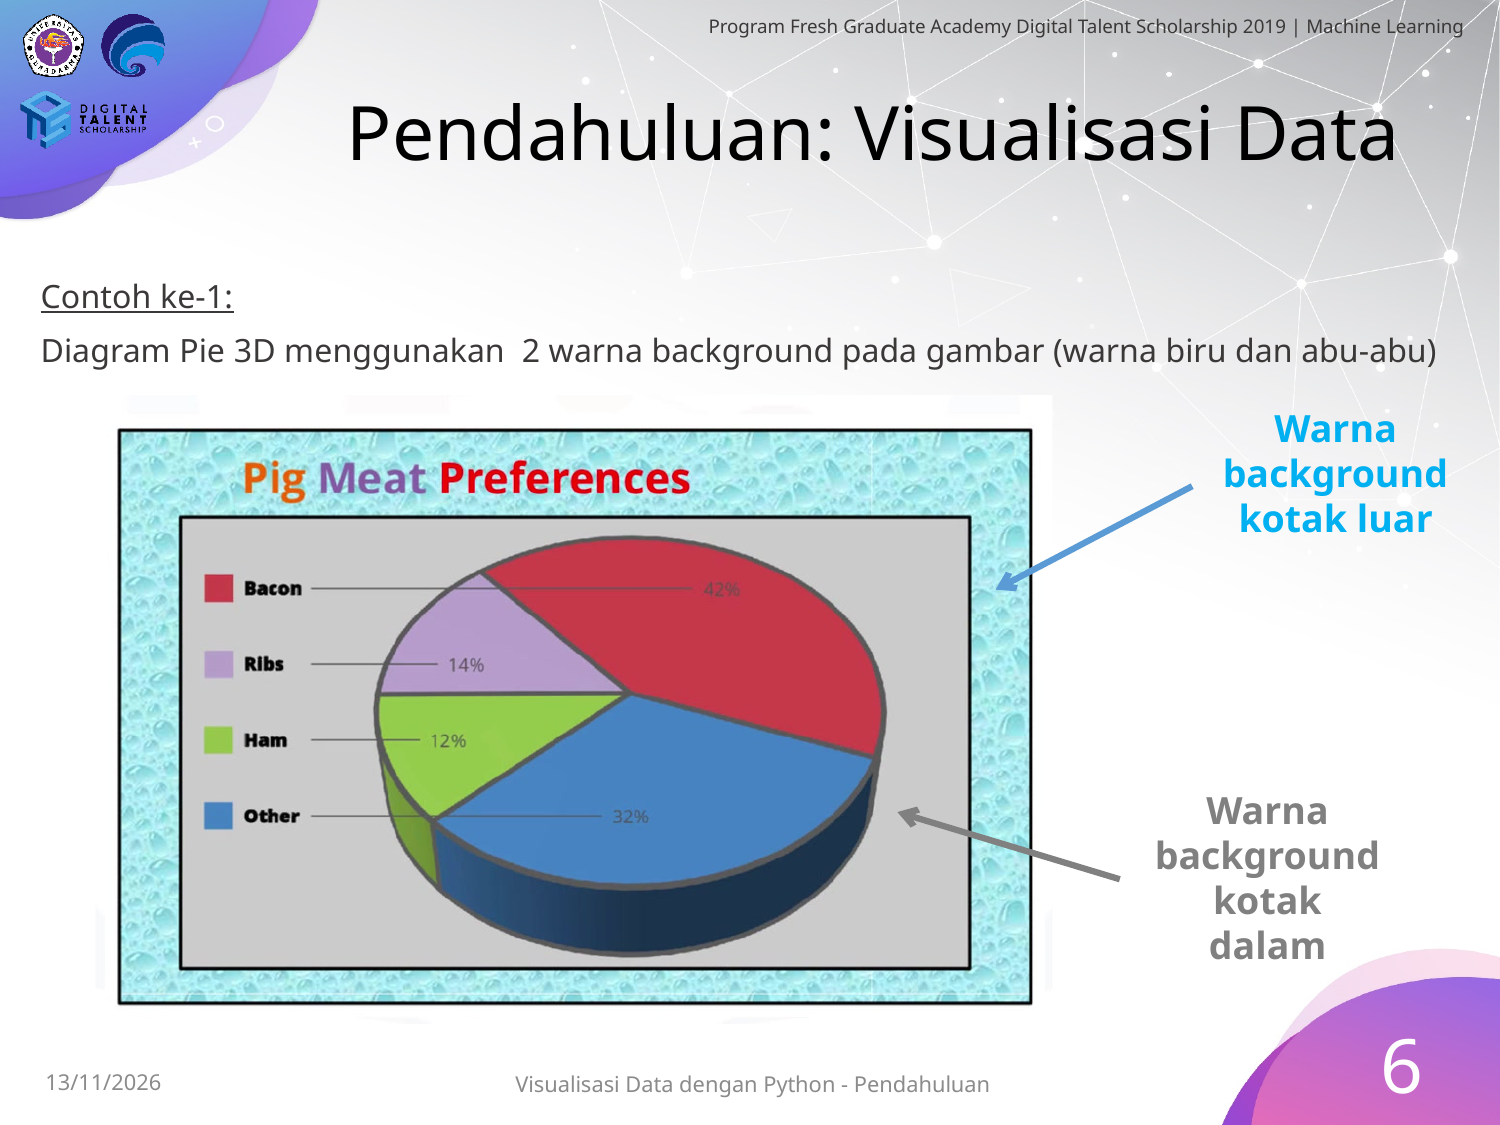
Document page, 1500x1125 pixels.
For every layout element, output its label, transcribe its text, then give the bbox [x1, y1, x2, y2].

title Pendahuluan: Visualisasi Data [271, 66, 1477, 207]
text_box Warna background kotak luar [1207, 377, 1465, 567]
text_box Contoh ke-1: Diagram Pie 3D menggunakan 2 warna background pada gambar (warna biru dan abu-abu) [25, 268, 1472, 378]
footer Visualisasi Data dengan Python - Pendahuluan [386, 1053, 1121, 1114]
slide_number 6 [1327, 1025, 1477, 1115]
text_box Warna background kotak dalam [1139, 782, 1397, 973]
picture [0, 0, 1500, 1125]
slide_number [30, 1053, 272, 1114]
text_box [897, 812, 1120, 880]
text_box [995, 486, 1193, 590]
